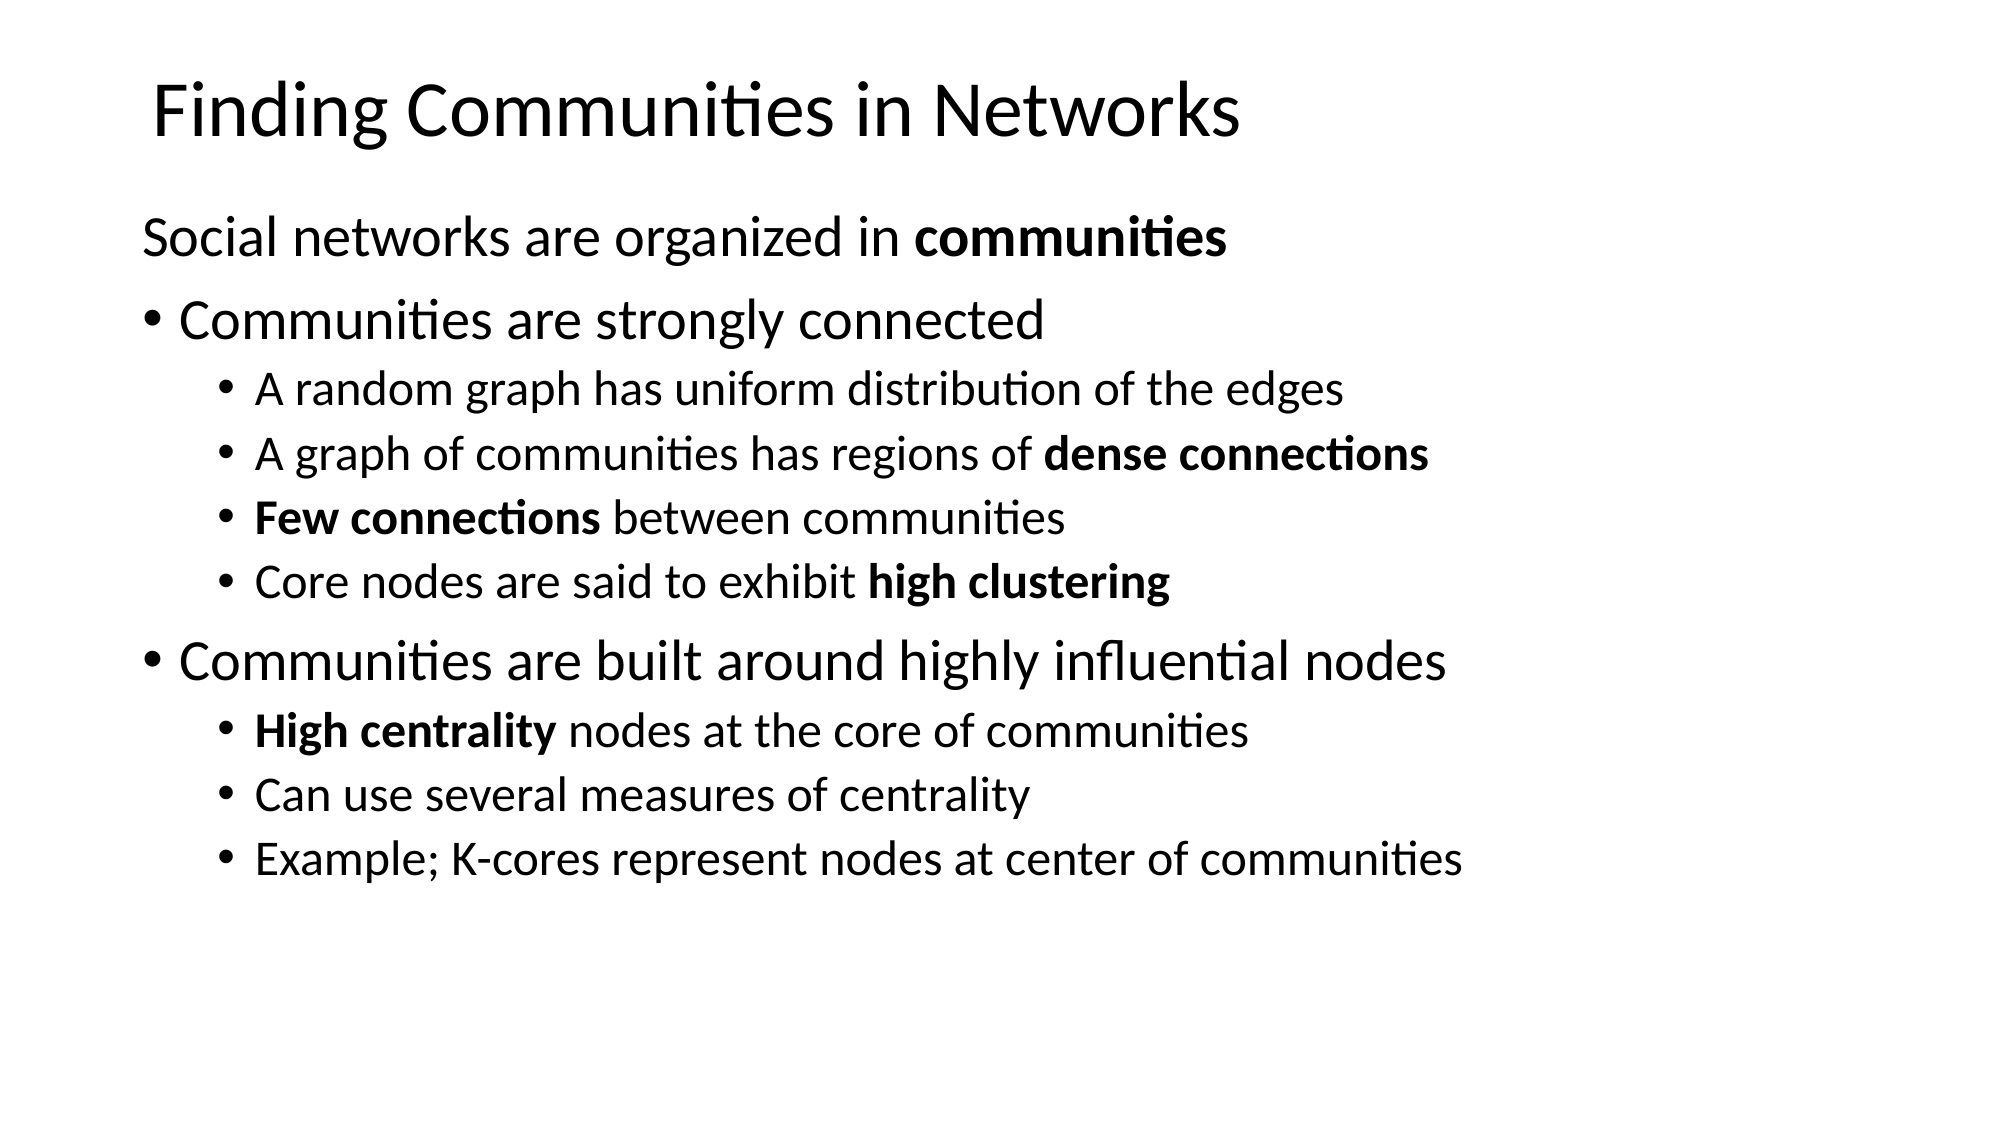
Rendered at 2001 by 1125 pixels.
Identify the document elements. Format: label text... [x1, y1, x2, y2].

list Social networks are organized in communities Communities are strongly connected A random graph has uniform distribution of the edges A graph of communities has regions of dense connections Few connections between communities Core nodes are said to exhibit high clustering Communities are built around highly influential nodes High centrality nodes at the core of communities Can use several measures of centrality Example; K-cores represent nodes at center of communities [127, 198, 1853, 1092]
title Finding Communities in Networks [137, 59, 1863, 162]
